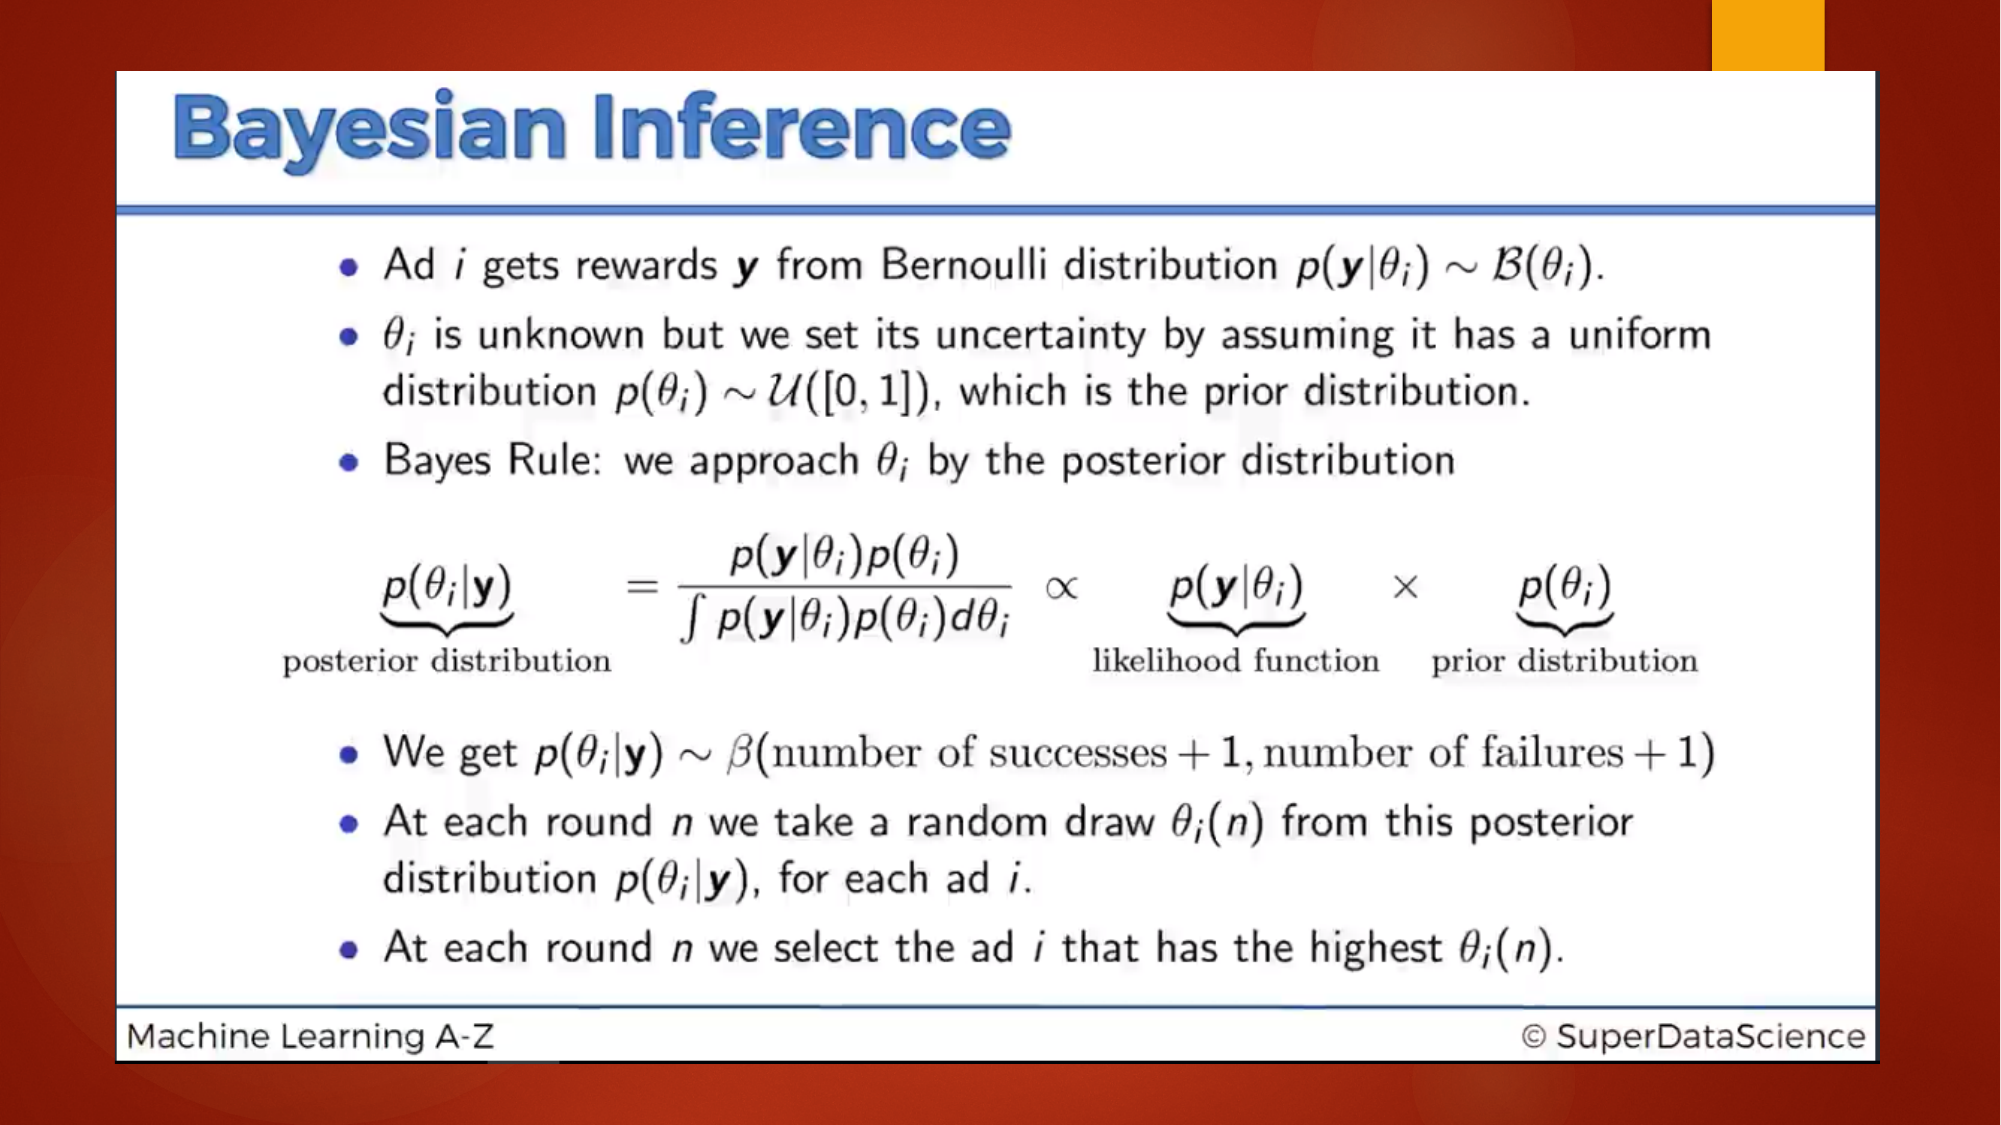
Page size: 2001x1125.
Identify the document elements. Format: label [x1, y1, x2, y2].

picture [114, 70, 1881, 1064]
